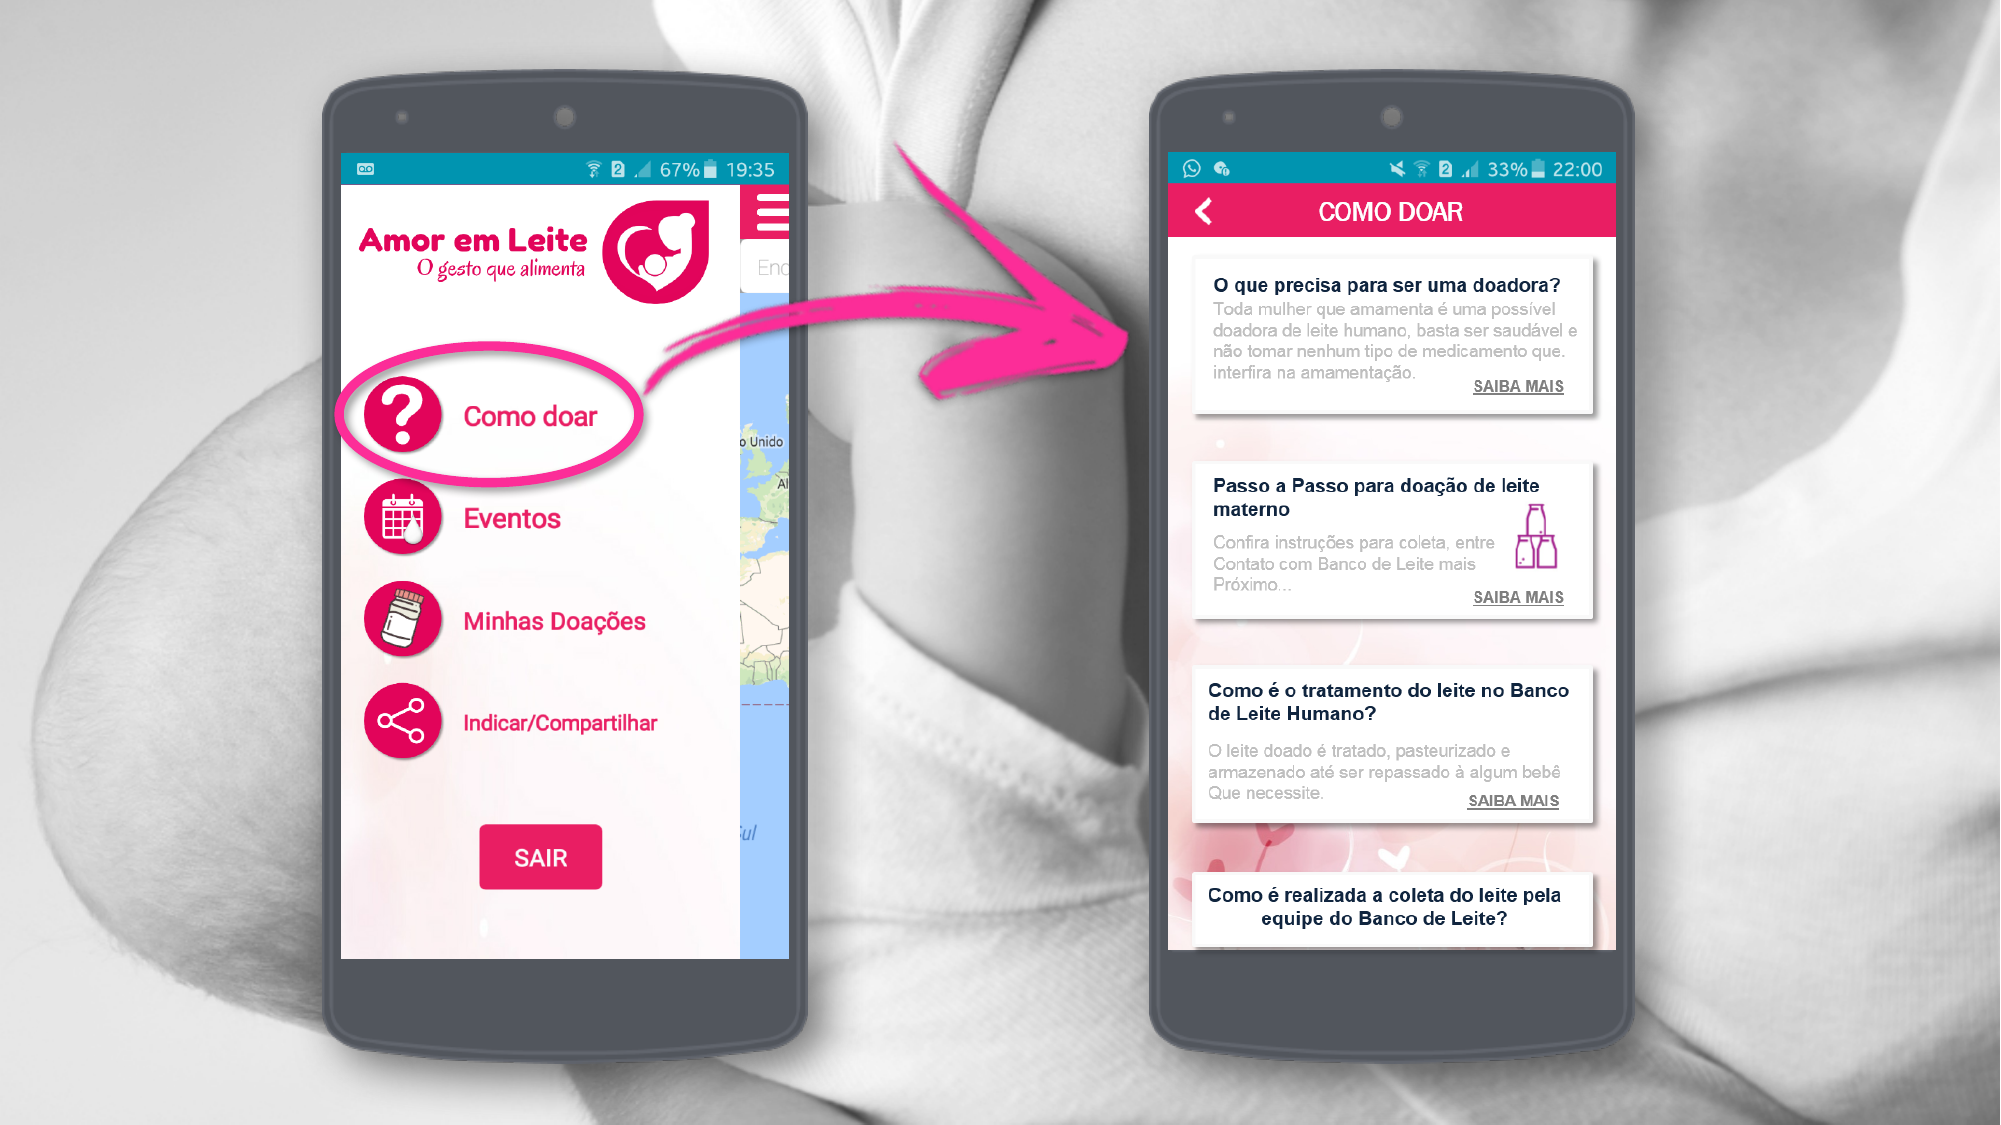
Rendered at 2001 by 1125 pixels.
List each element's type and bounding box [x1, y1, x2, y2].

text_box [322, 69, 809, 1065]
text_box [1149, 69, 1635, 1065]
picture [587, 10, 1149, 650]
